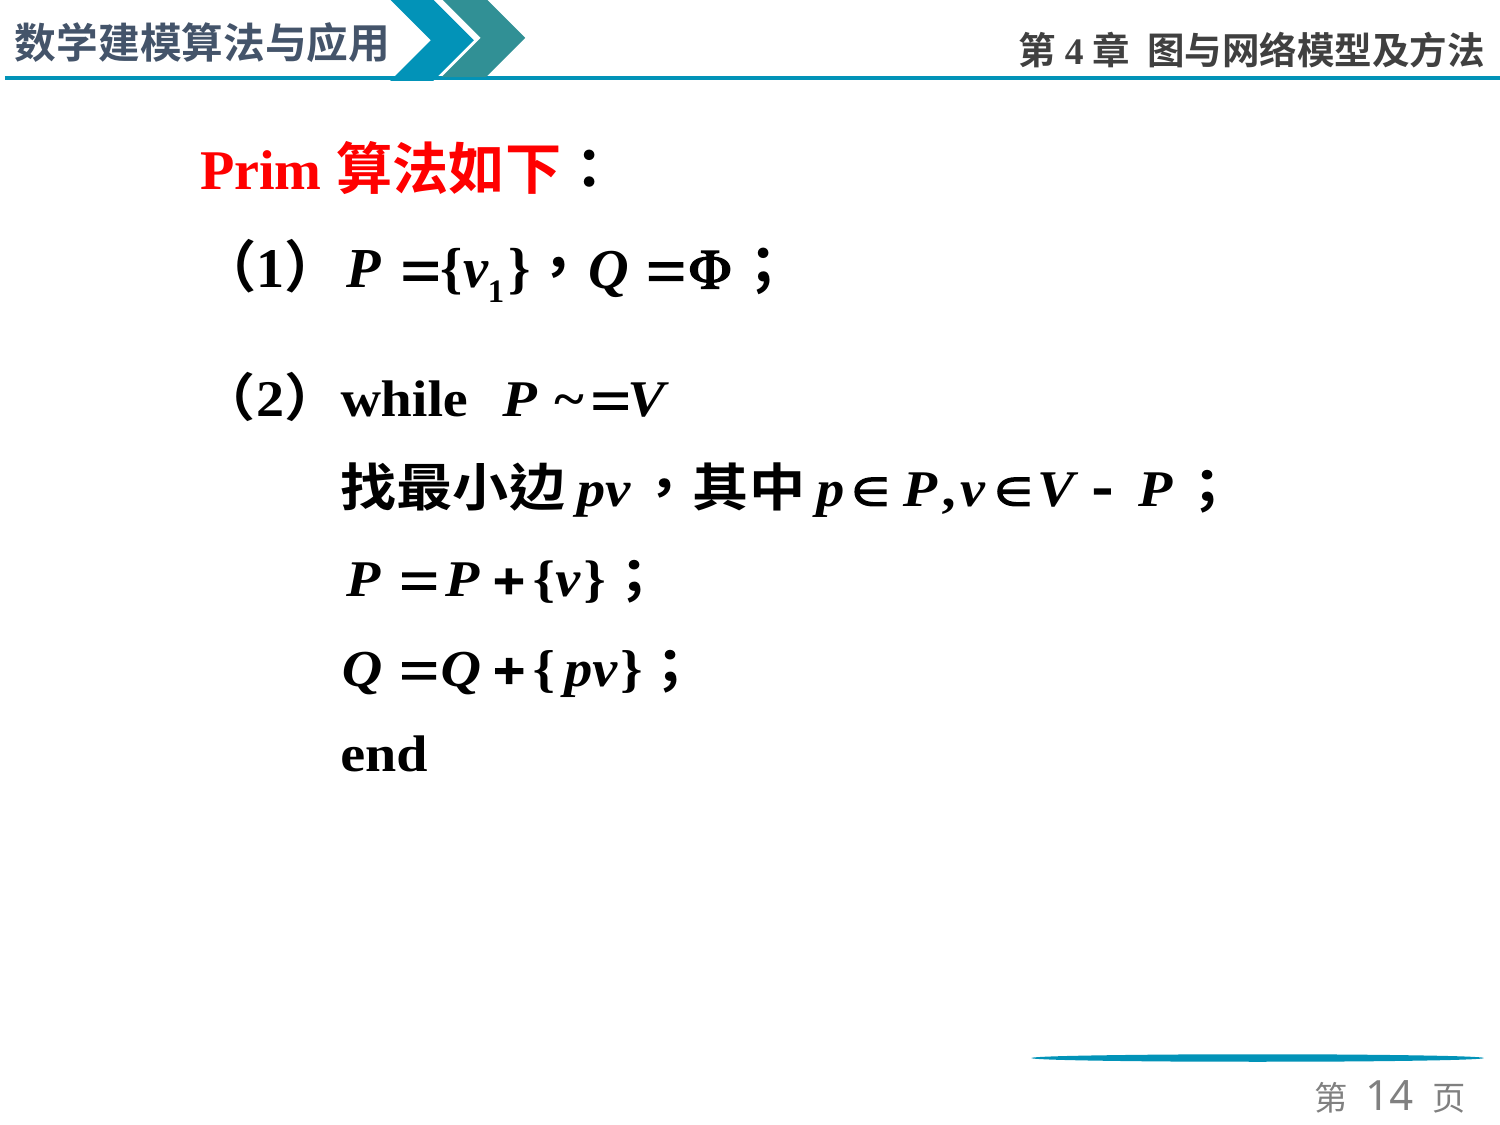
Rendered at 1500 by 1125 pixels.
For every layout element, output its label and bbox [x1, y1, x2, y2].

text_box [87, 363, 1374, 824]
text_box [87, 131, 1377, 594]
